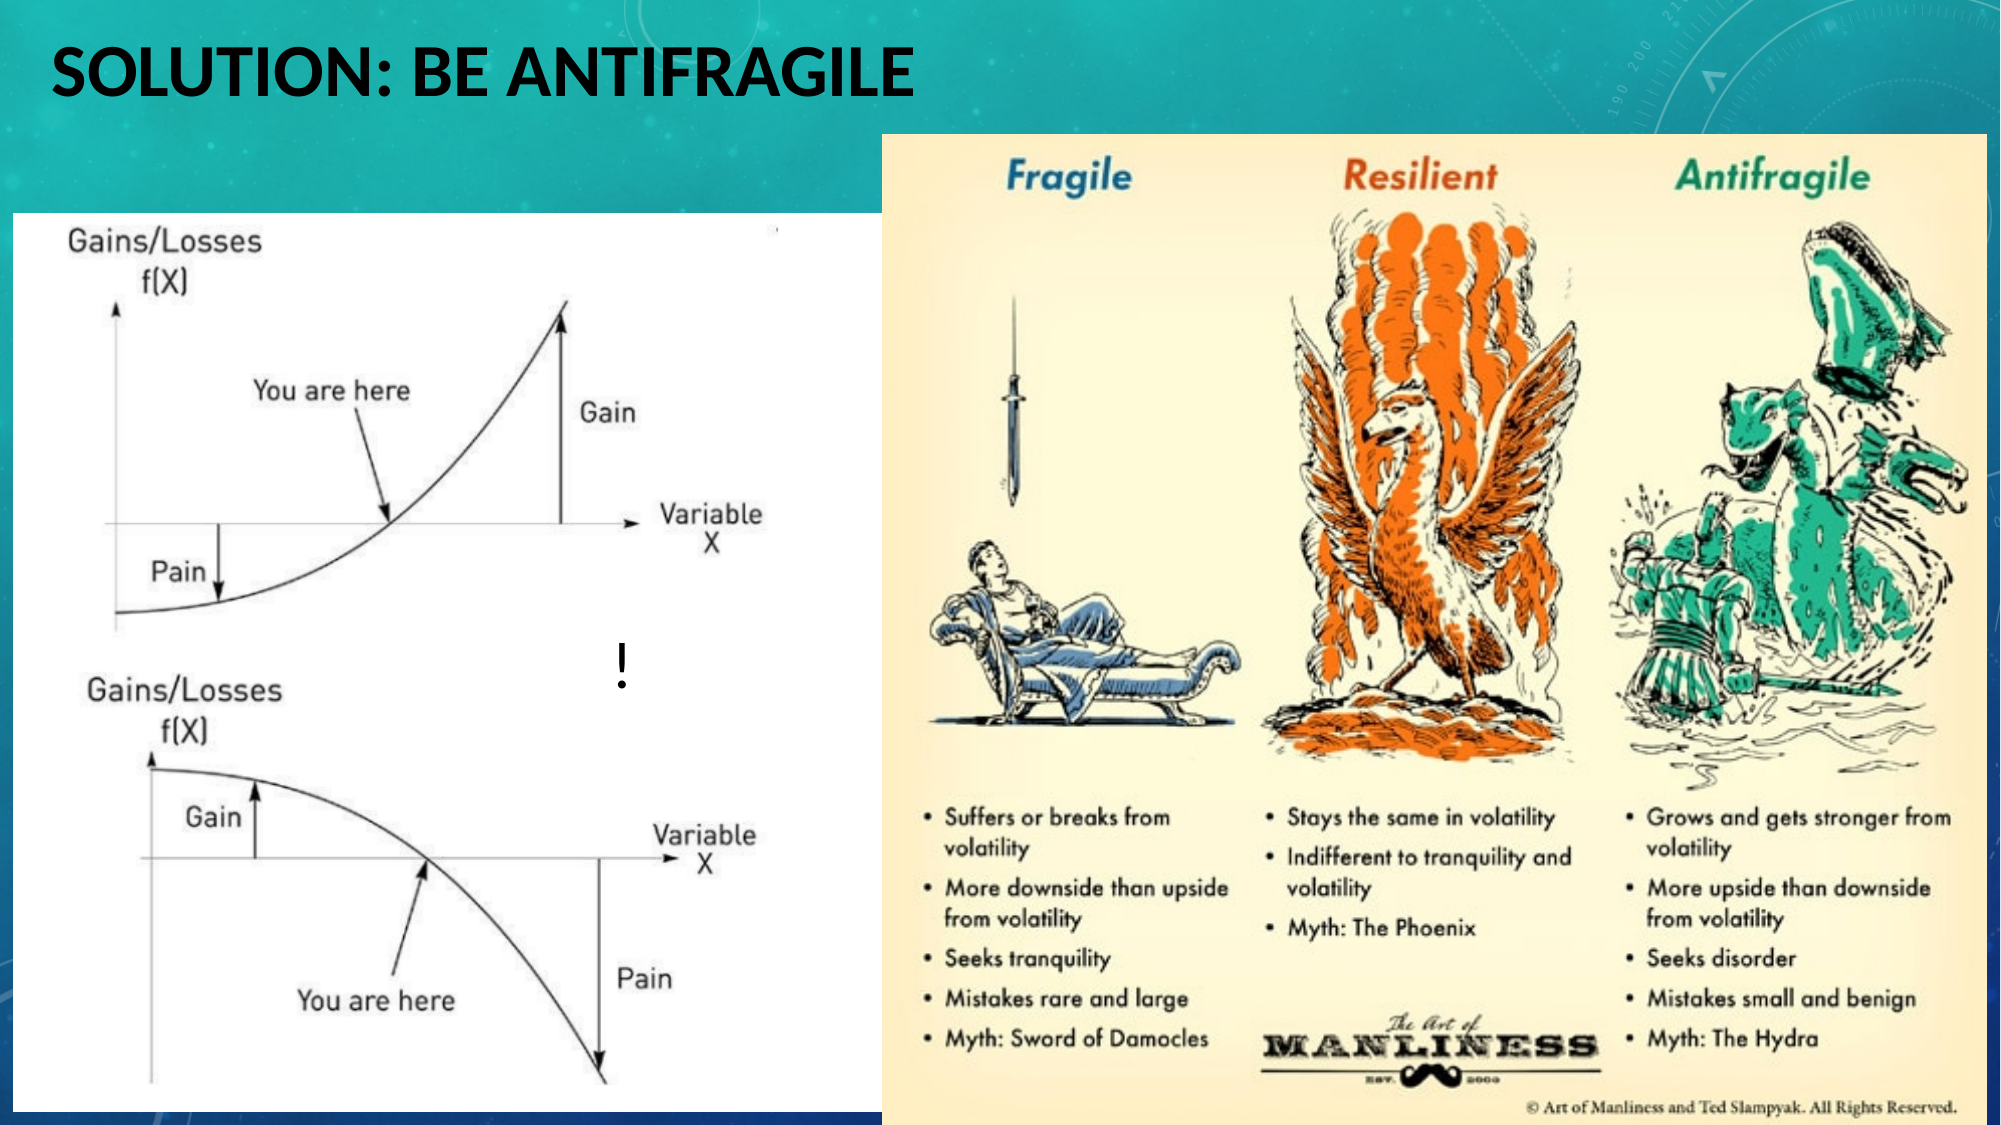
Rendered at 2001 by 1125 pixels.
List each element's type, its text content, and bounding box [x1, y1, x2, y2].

picture [0, 0, 2001, 1125]
title solution: be antifragile [36, 32, 1699, 102]
